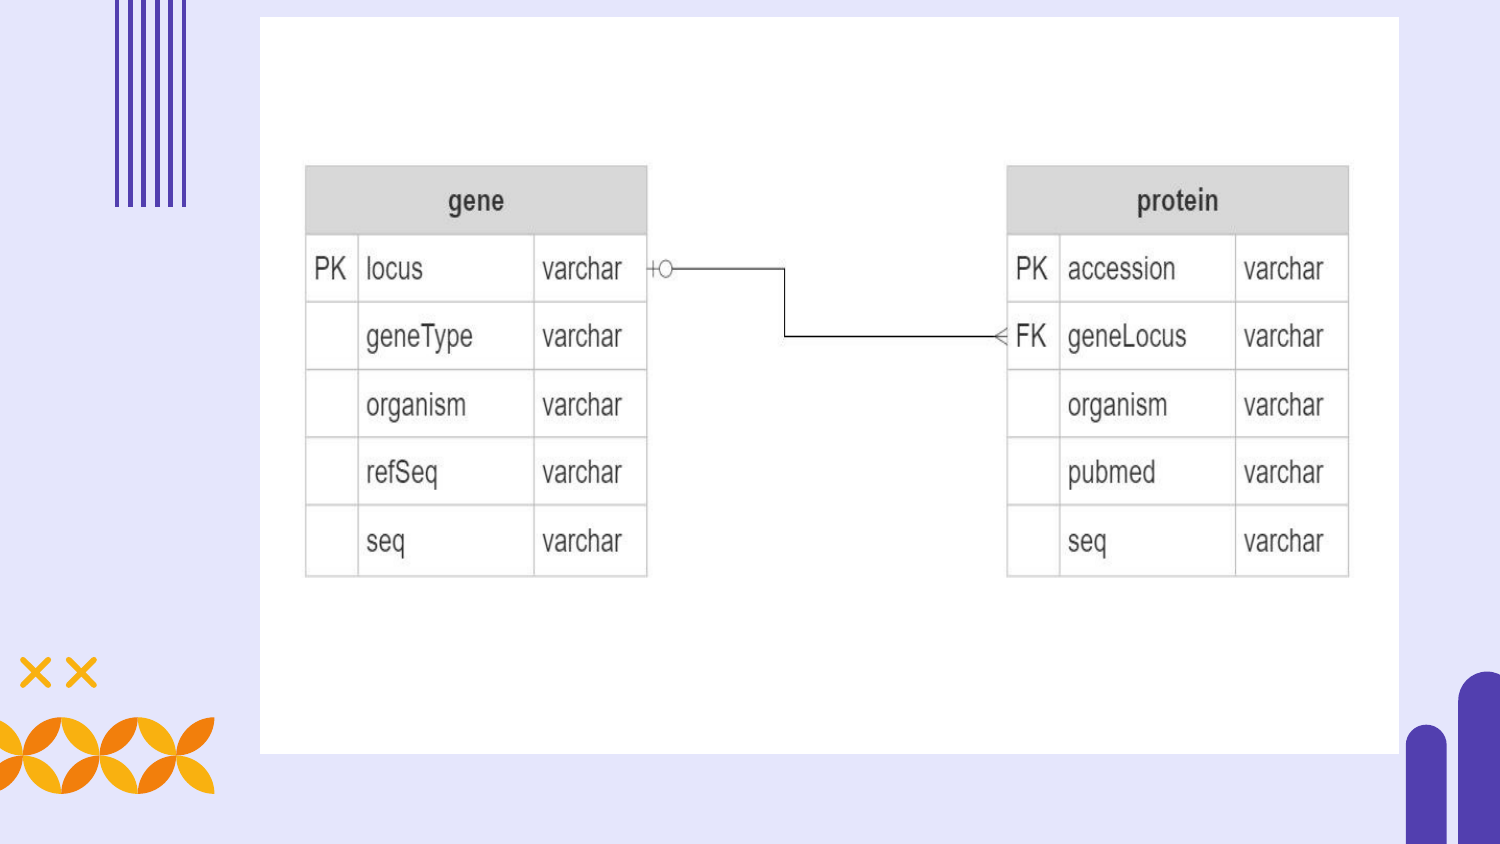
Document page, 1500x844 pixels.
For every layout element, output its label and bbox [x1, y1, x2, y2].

picture [259, 17, 1399, 754]
